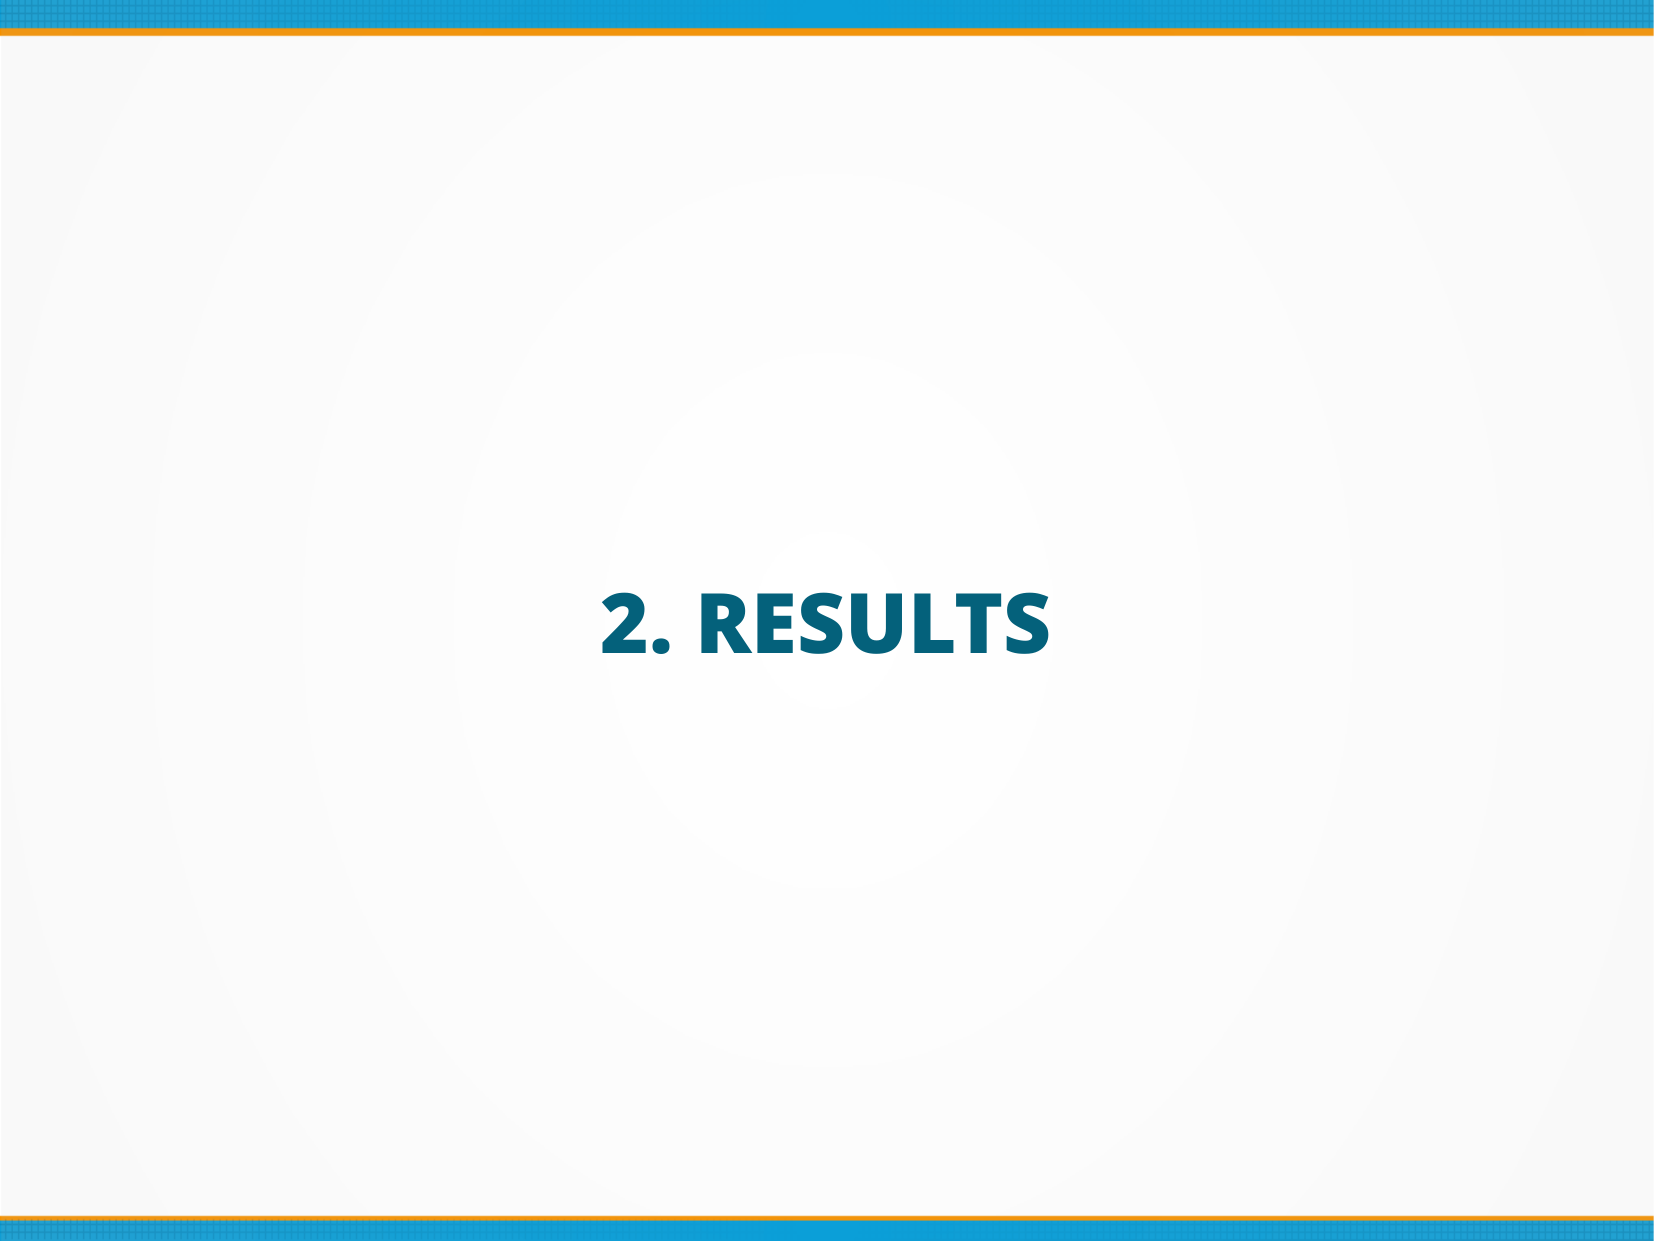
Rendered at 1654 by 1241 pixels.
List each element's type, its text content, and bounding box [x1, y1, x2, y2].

text_box 2. RESULTS [0, 561, 1654, 679]
picture [0, 679, 1654, 1241]
picture [0, 0, 1654, 561]
